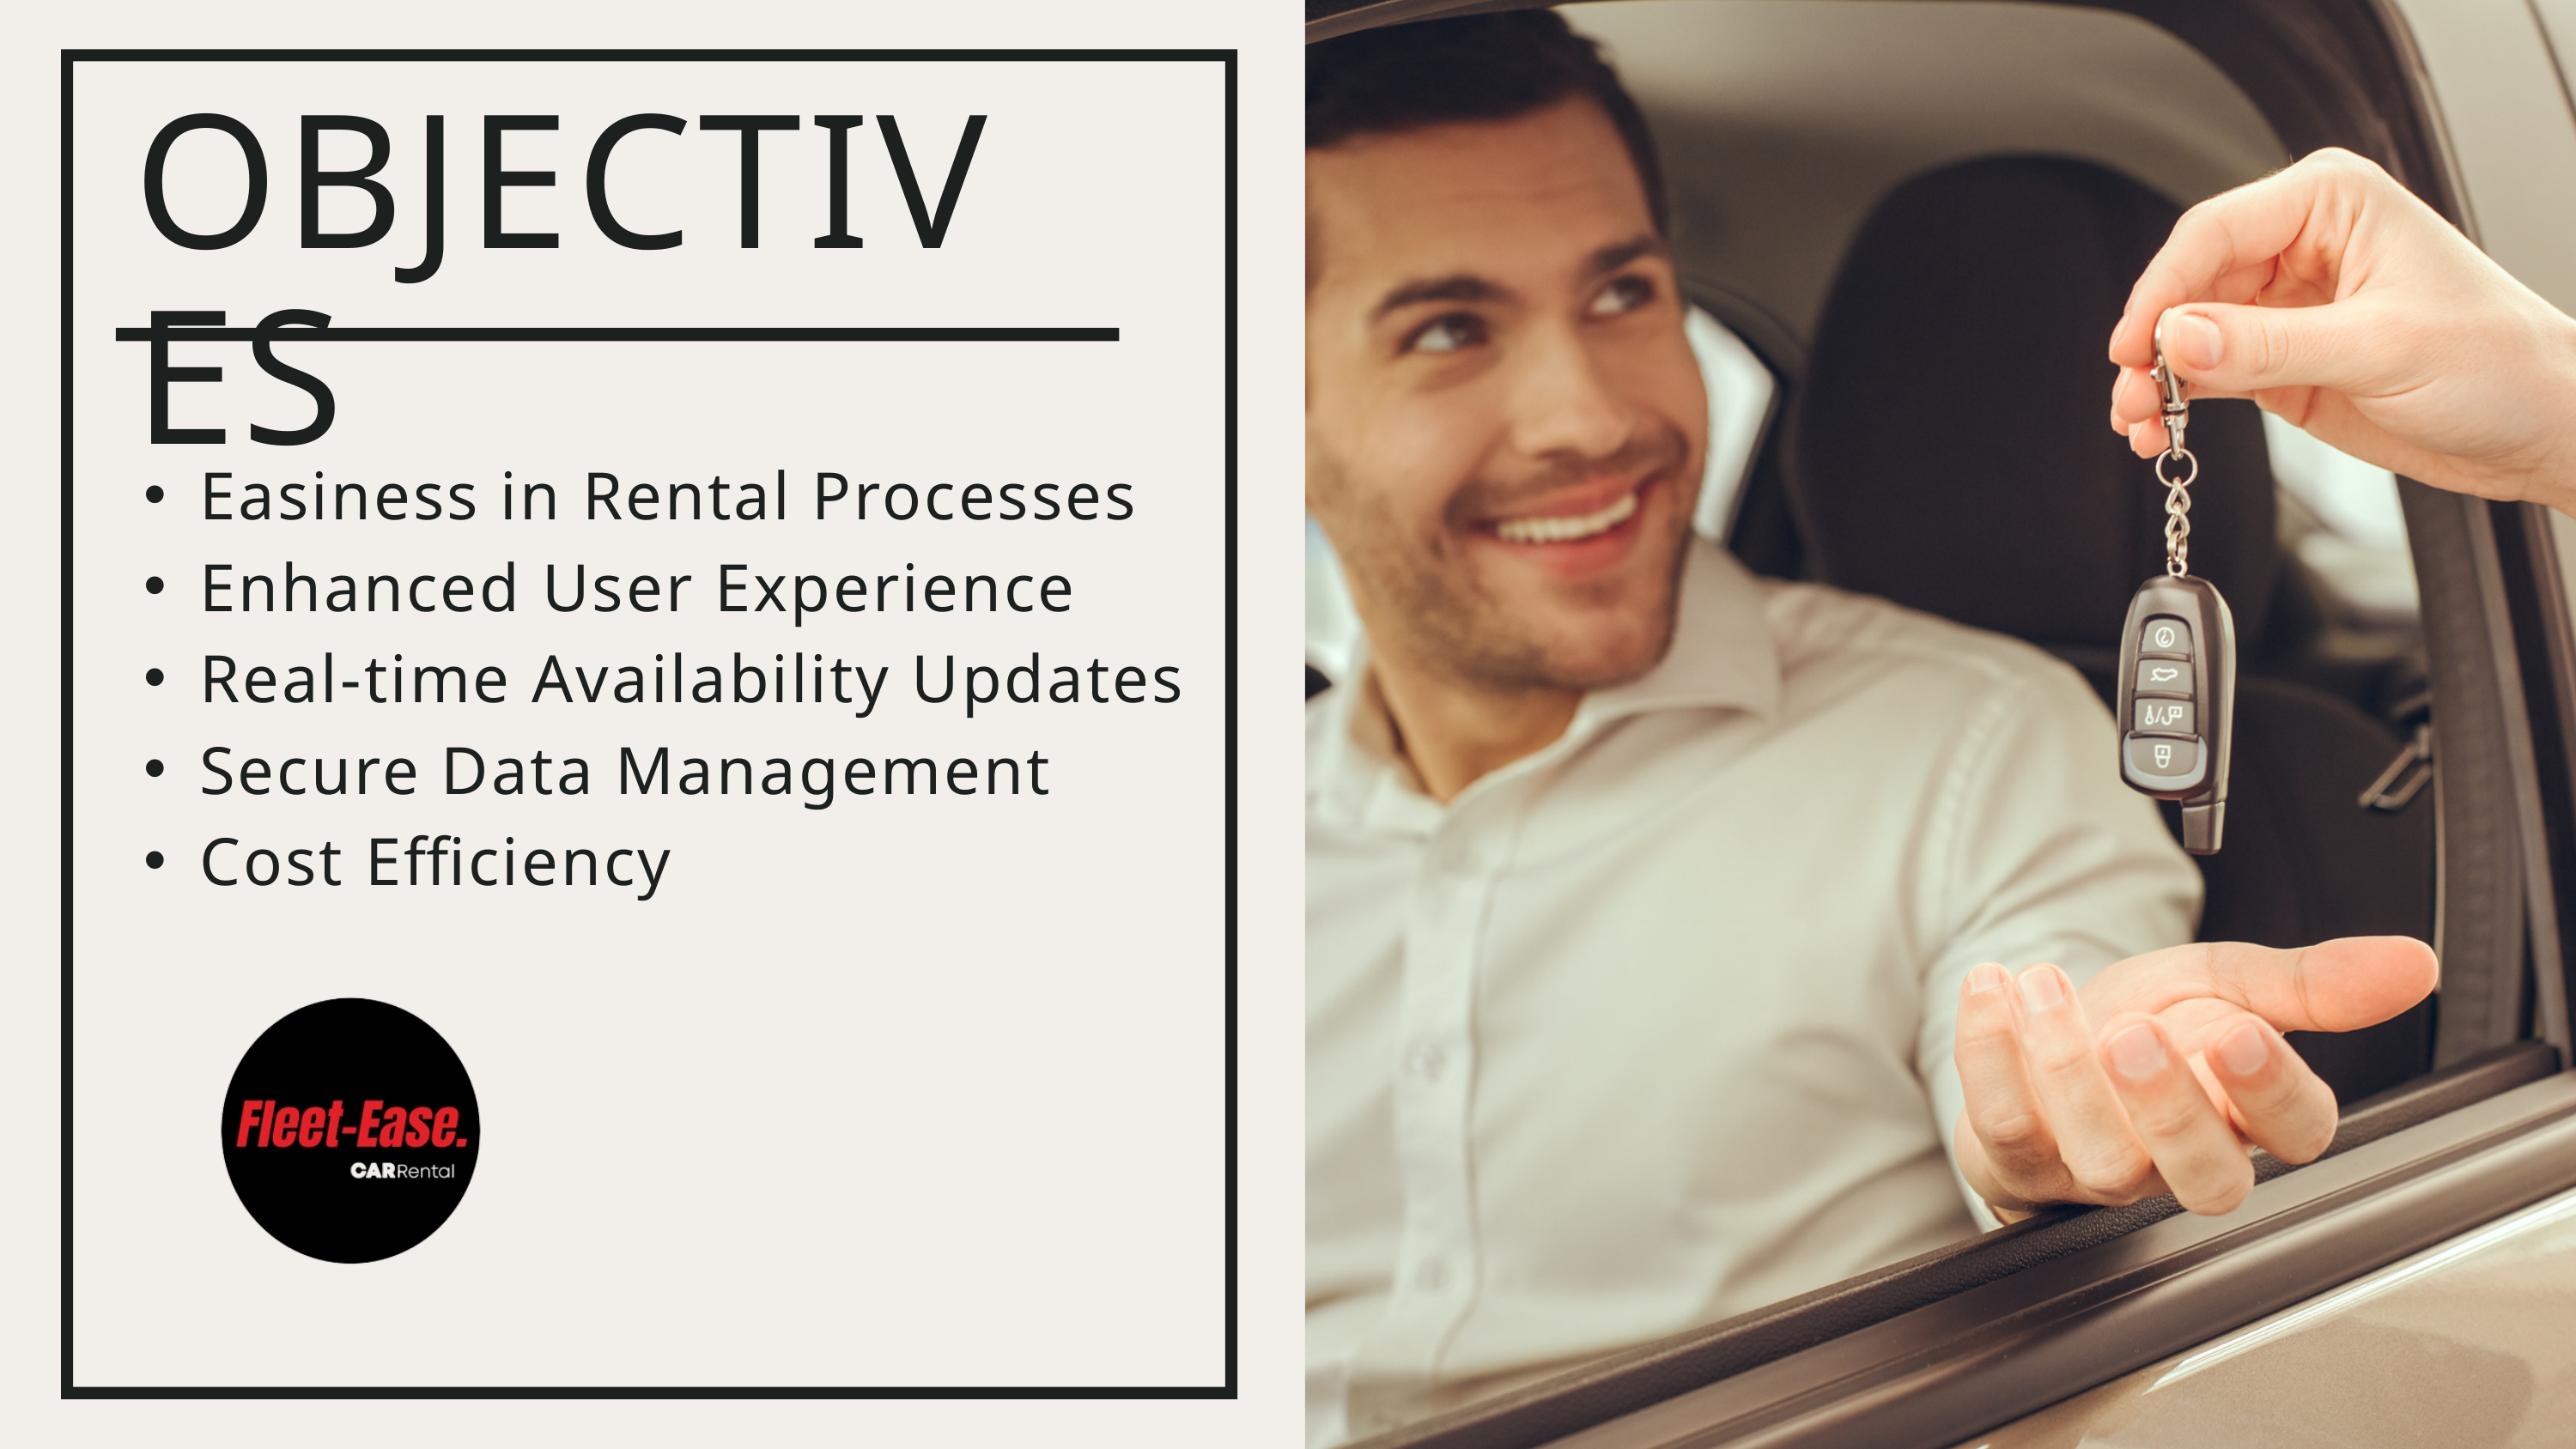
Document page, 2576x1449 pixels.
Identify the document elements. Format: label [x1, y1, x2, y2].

text_box [1304, 0, 2576, 1449]
text_box [60, 49, 1238, 1400]
